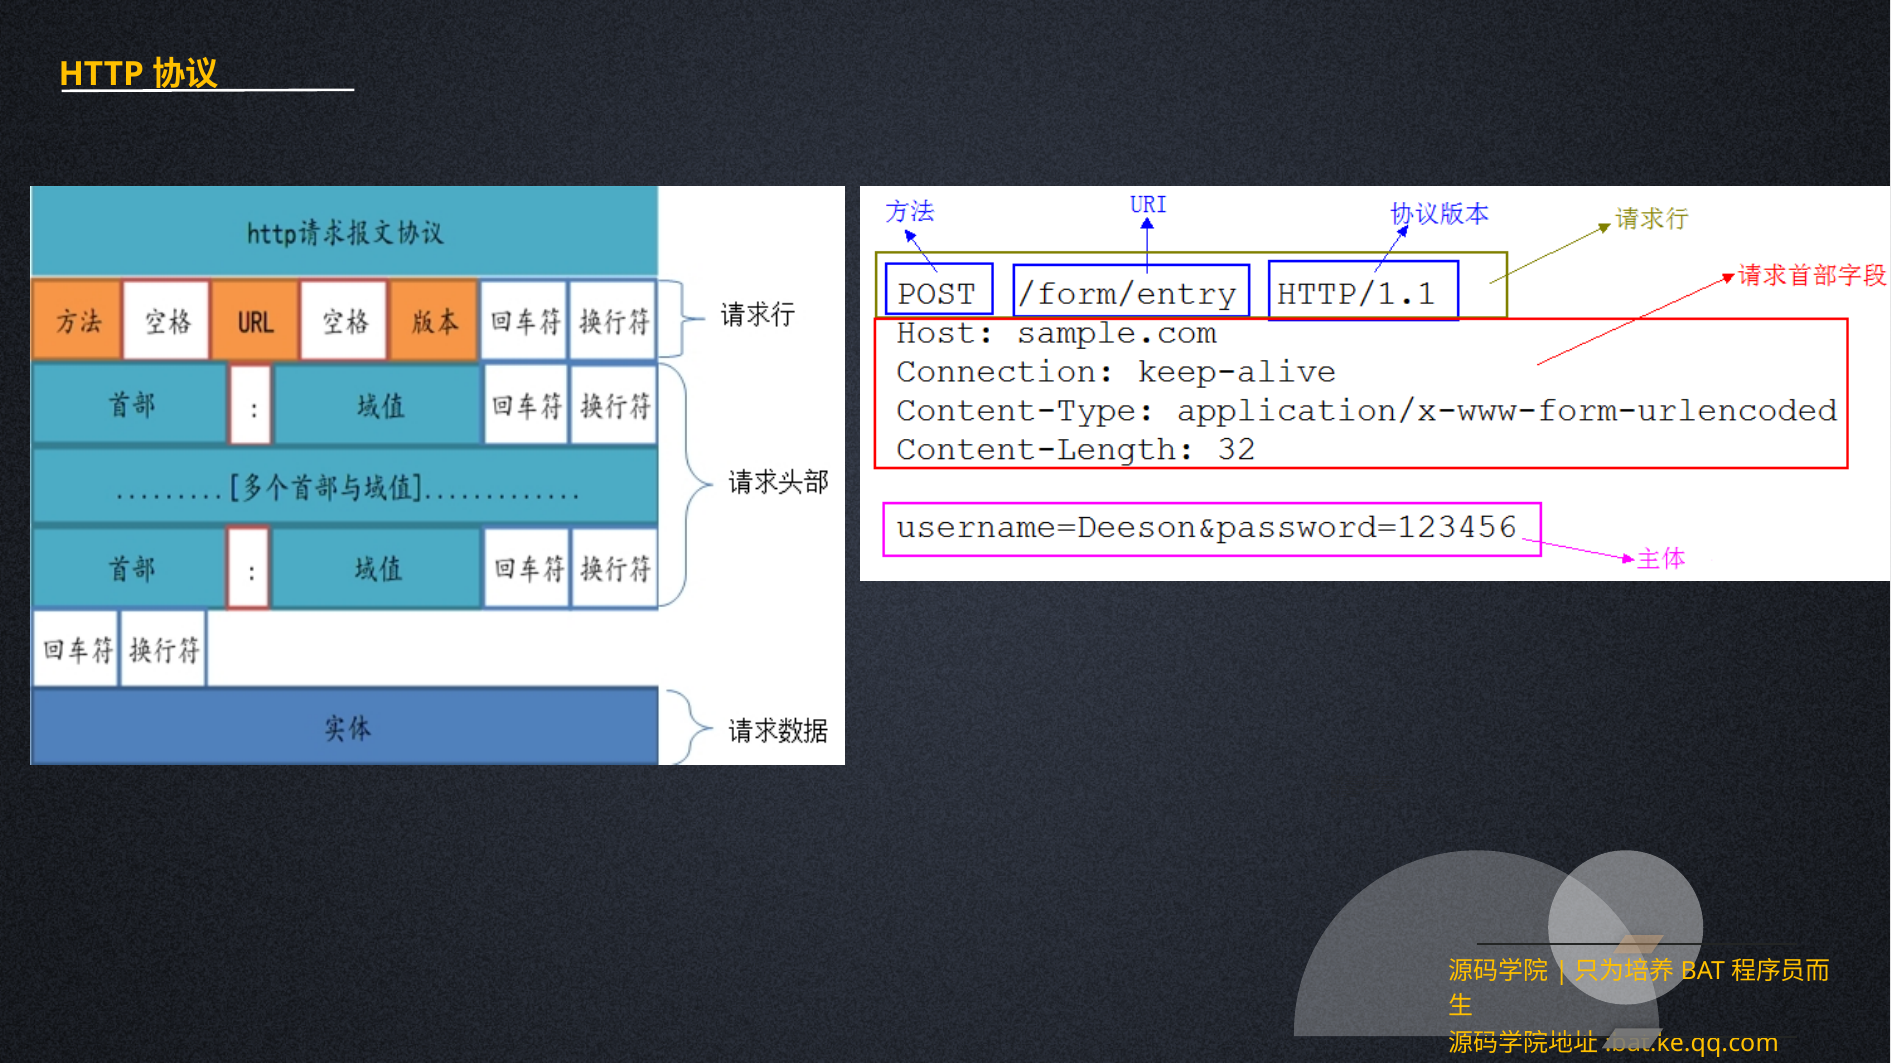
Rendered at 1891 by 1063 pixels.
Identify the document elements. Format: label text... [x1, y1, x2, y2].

text_box [1546, 848, 1706, 940]
text_box [1599, 1047, 1653, 1051]
text_box HTTP协议 [43, 4, 234, 100]
text_box [1291, 848, 1568, 1039]
text_box [1607, 1026, 1666, 1036]
text_box [1617, 932, 1666, 943]
text_box 源码学院|只为培养BAT程序员而生 源码学院地址:bat.ke.qq.com [1434, 940, 1849, 1063]
picture [0, 0, 1891, 1063]
